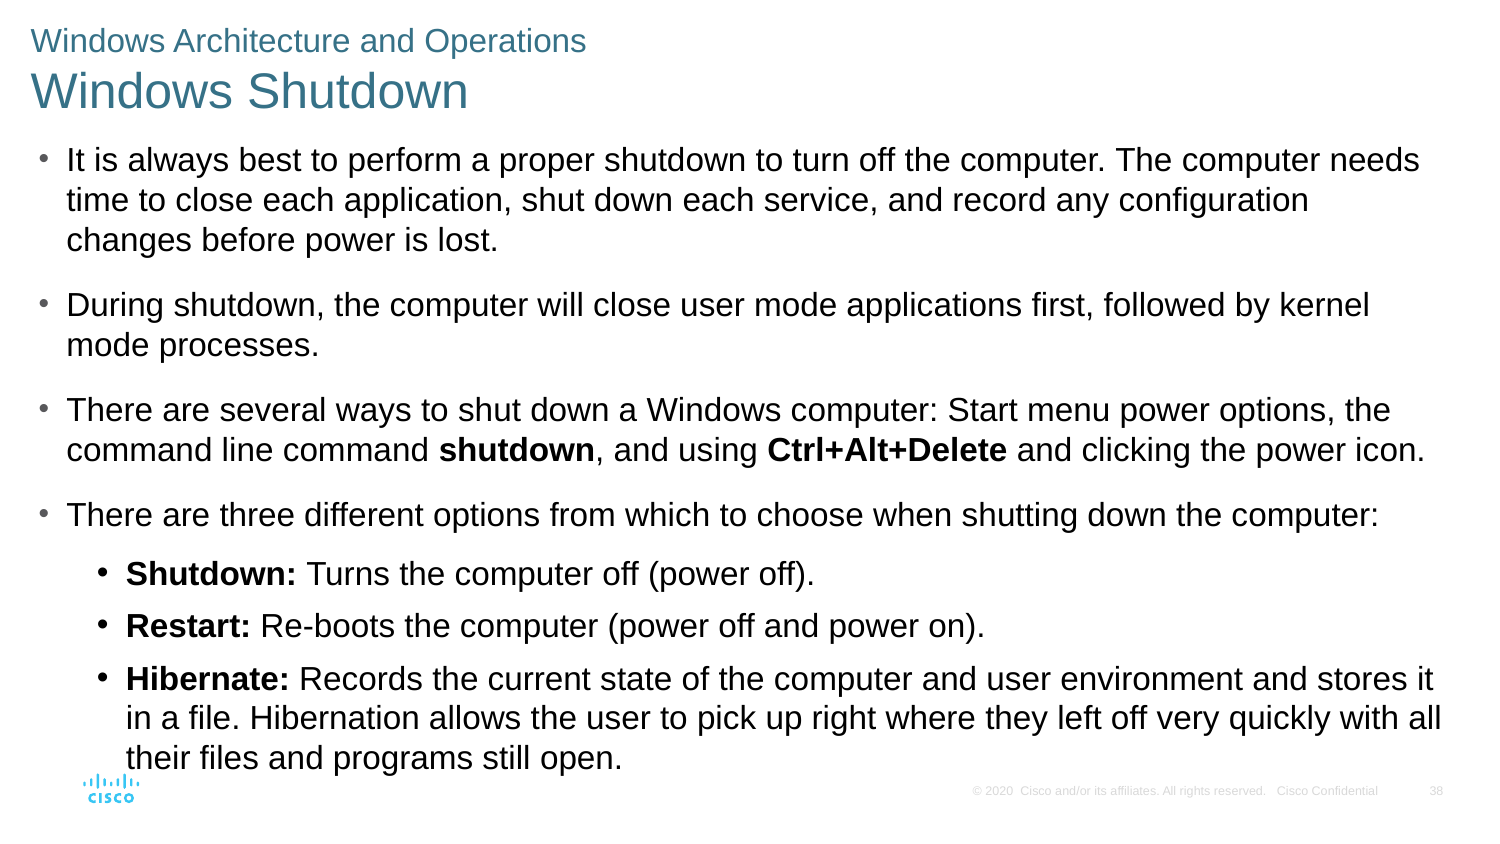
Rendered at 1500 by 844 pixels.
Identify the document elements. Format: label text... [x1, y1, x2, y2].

title Windows Architecture and Operations Windows Shutdown [0, 6, 1500, 131]
list It is always best to perform a proper shutdown to turn off the computer. The computer needs time to close each application, shut down each service, and record any configuration changes before power is lost. During shutdown, the computer will close user mode applications first, followed by kernel mode processes. There are several ways to shut down a Windows computer: Start menu power options, the command line command shutdown, and using Ctrl+Alt+Delete and clicking the power icon. There are three different options from which to choose when shutting down the computer: Shutdown: Turns the computer off (power off). Restart: Re-boots the computer (power off and power on). Hibernate: Records the current state of the computer and user environment and stores it in a file. Hibernation allows the user to pick up right where they left off very quickly with all their files and programs still open. [23, 131, 1476, 813]
